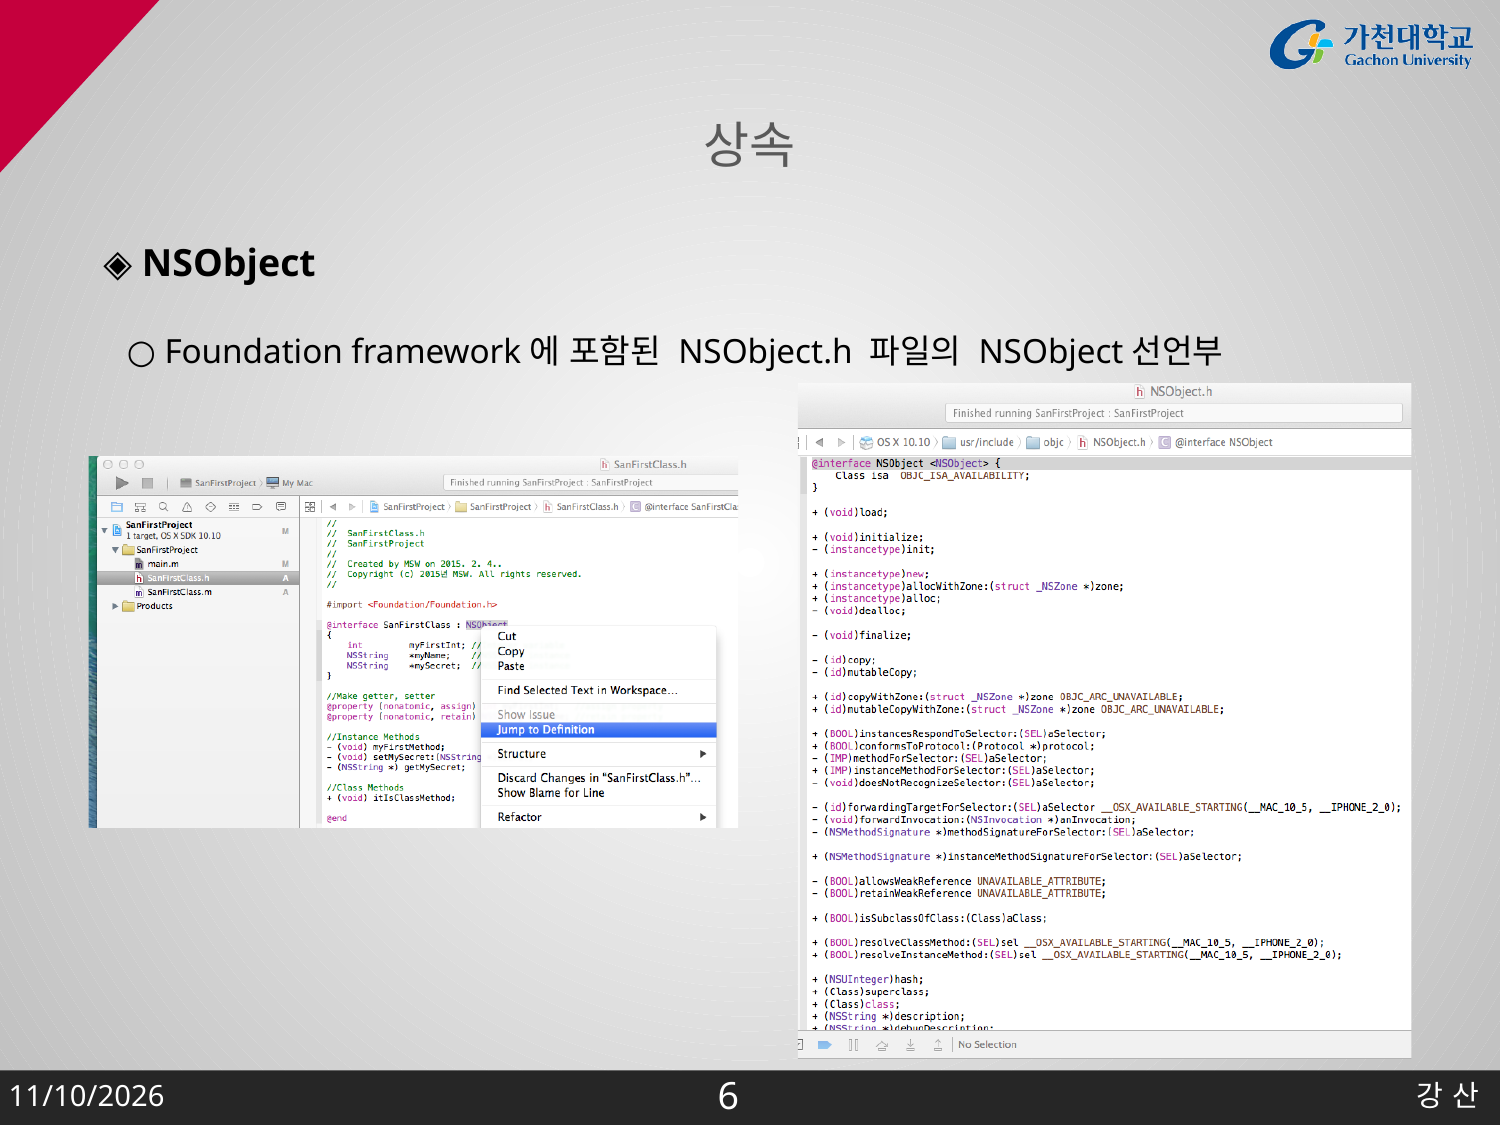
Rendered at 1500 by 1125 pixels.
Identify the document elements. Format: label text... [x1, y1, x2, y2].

picture [1244, 0, 1495, 90]
title 상속 [75, 101, 1425, 185]
picture [88, 455, 739, 828]
footer 강 산 [1019, 1069, 1495, 1125]
text_box ◈ NSObject [88, 231, 1447, 292]
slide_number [0, 1069, 344, 1125]
picture [797, 383, 1412, 1059]
text_box ○ Foundation framework에 포함된 NSObject.h 파일의 NSObject선언부 [112, 302, 1500, 378]
